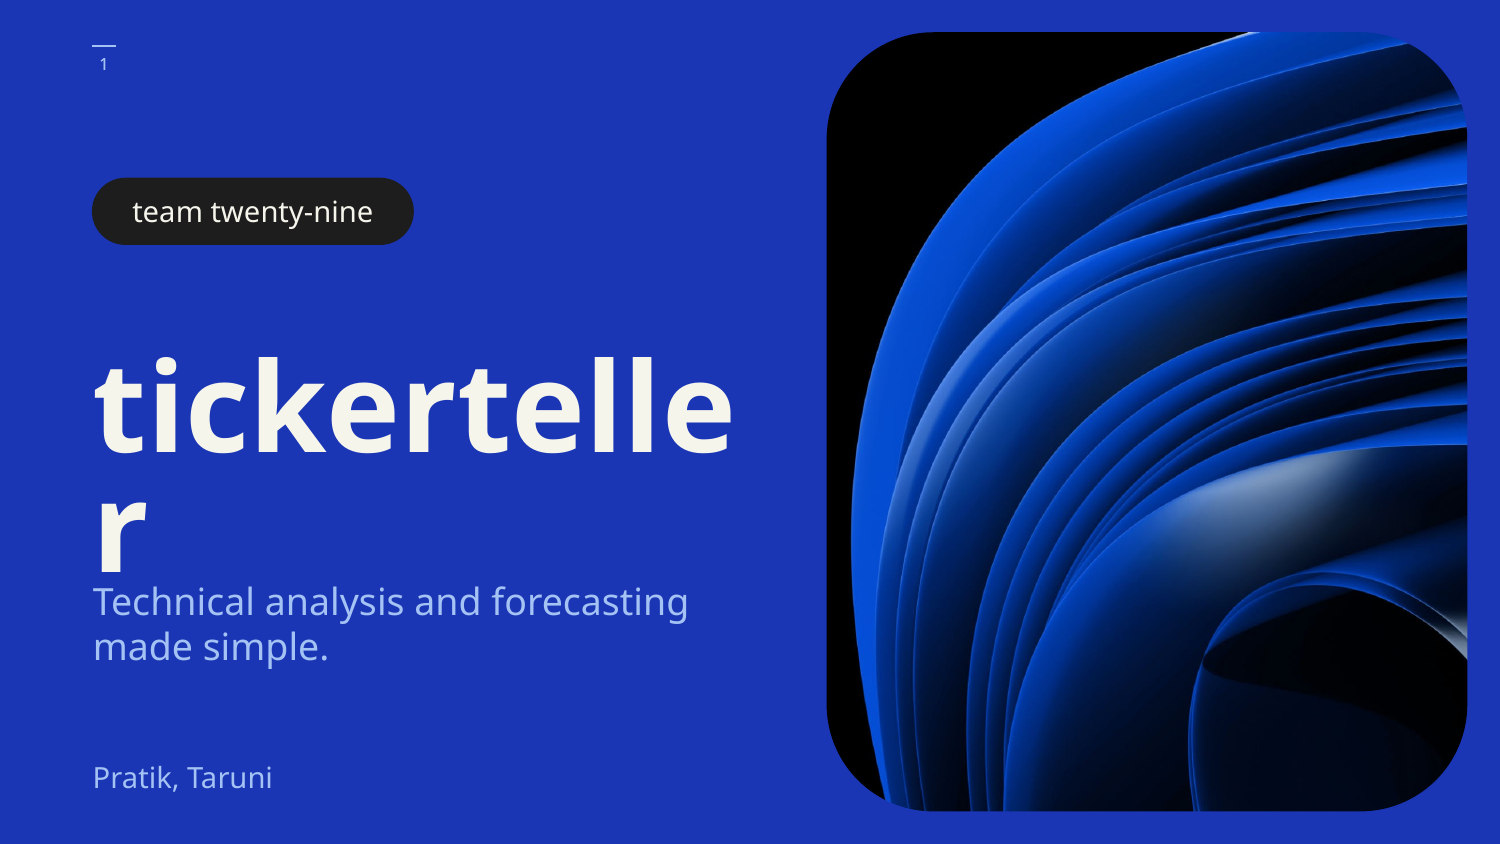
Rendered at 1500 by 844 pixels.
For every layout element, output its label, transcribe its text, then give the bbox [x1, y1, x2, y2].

title tickerteller [77, 341, 788, 502]
picture [826, 31, 1468, 812]
text_box Pratik, Taruni [77, 744, 421, 812]
title Technical analysis and forecasting made simple. [77, 563, 740, 683]
text_box team twenty-nine [91, 177, 414, 245]
